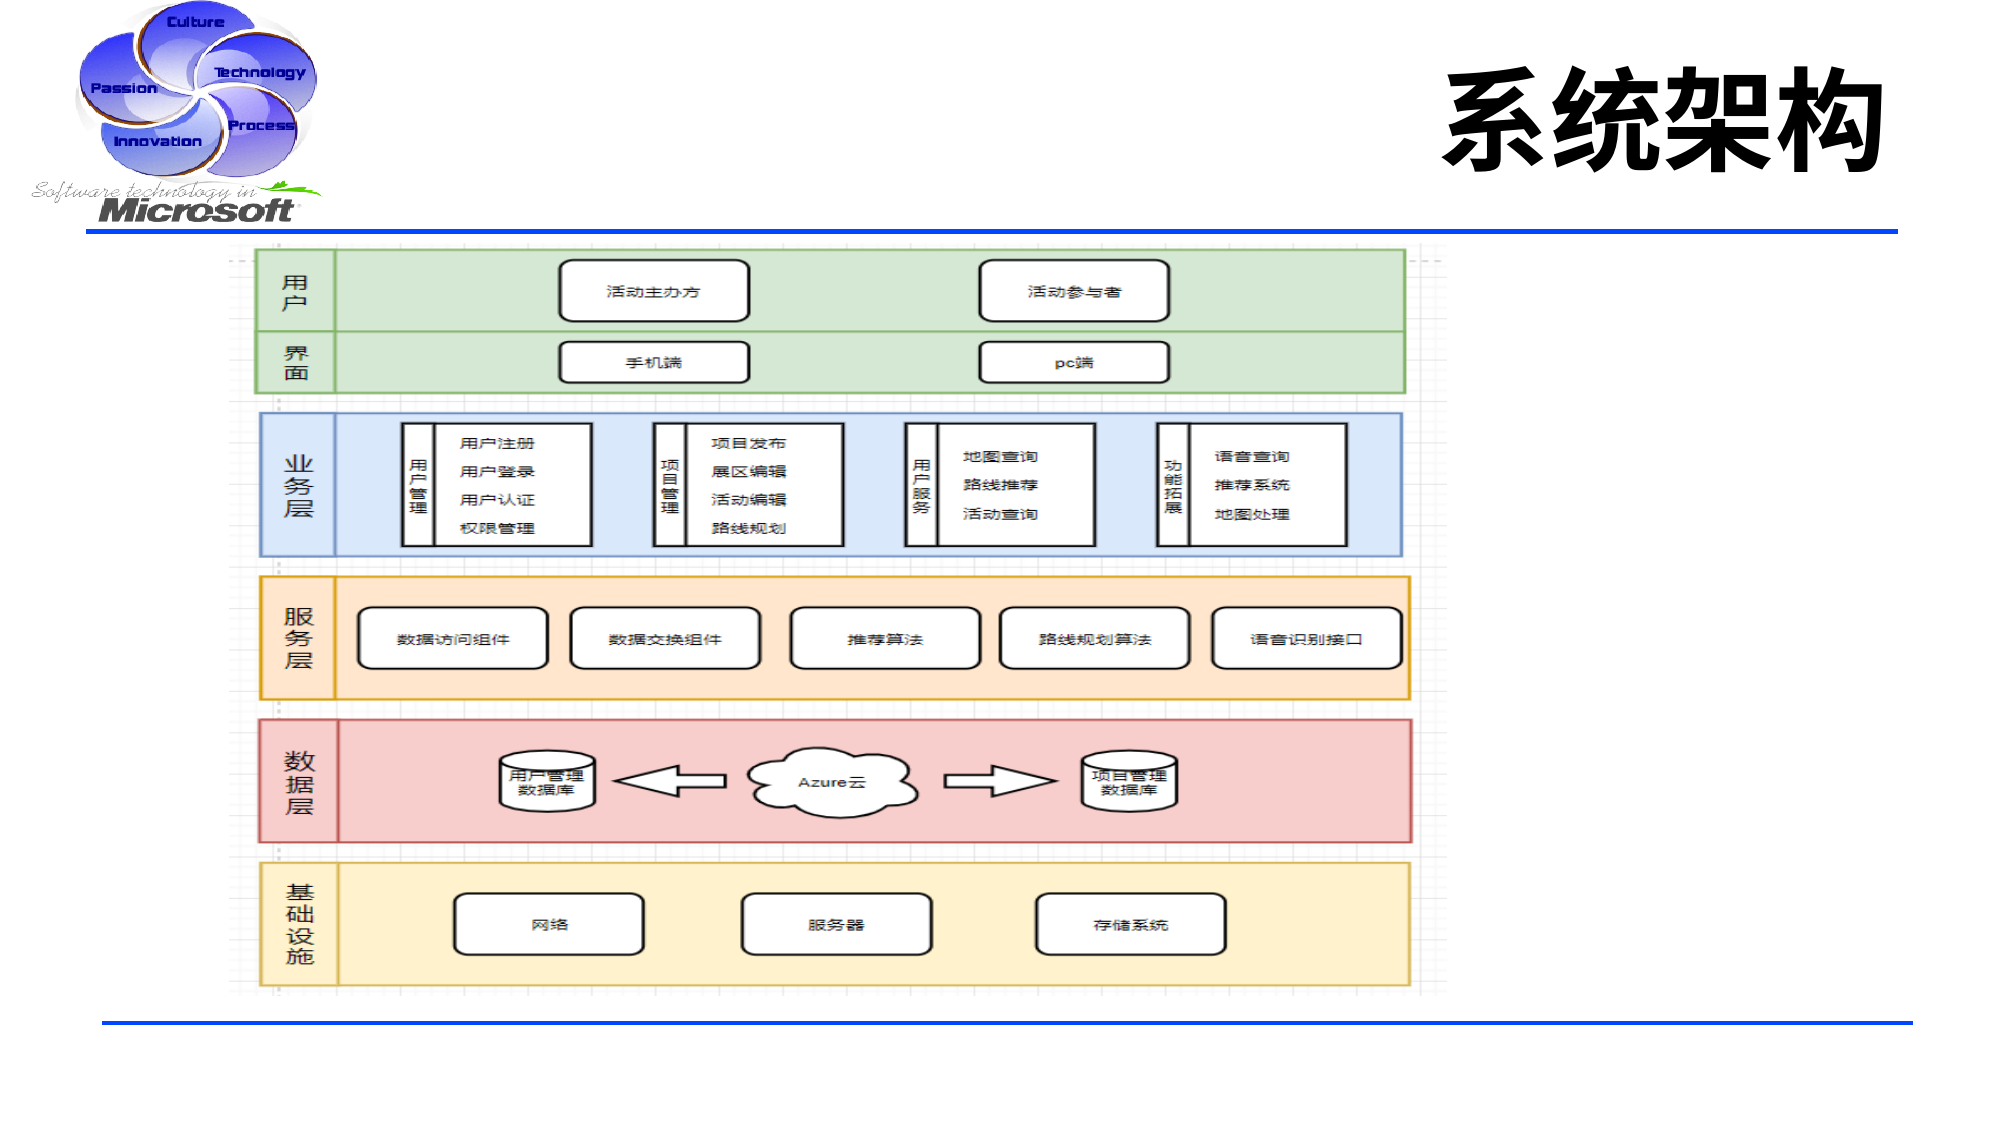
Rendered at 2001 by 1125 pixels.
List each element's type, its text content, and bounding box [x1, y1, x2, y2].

text_box 系统架构 [988, 42, 1903, 193]
picture [229, 243, 1447, 997]
picture [31, 0, 323, 222]
